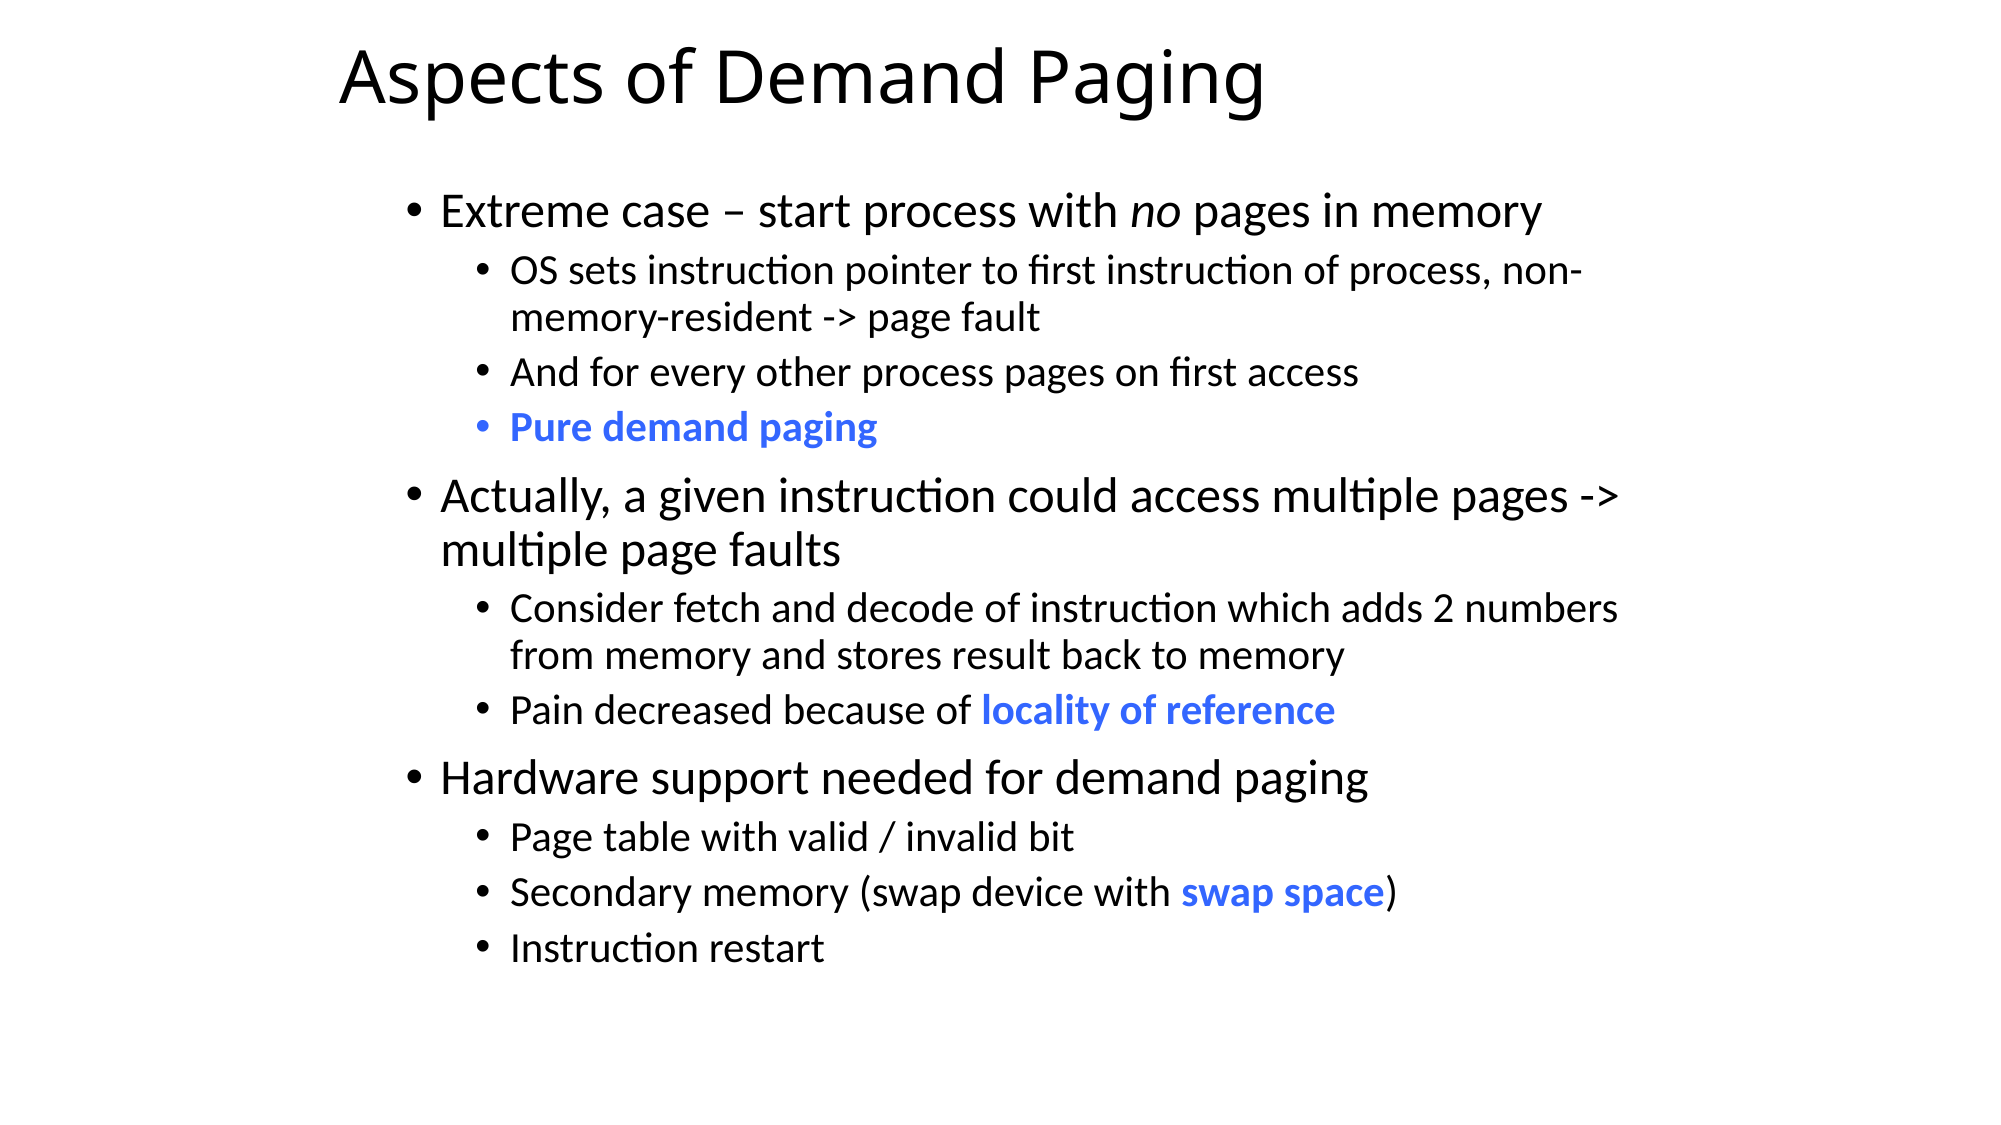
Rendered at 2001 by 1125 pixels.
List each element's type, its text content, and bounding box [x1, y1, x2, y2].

title Aspects of Demand Paging [324, 33, 1675, 128]
list Extreme case – start process with no pages in memory OS sets instruction pointer to first instruction of process, non-memory-resident -> page fault And for every other process pages on first access Pure demand paging Actually, a given instruction could access multiple pages -> multiple page faults Consider fetch and decode of instruction which adds 2 numbers from memory and stores result back to memory Pain decreased because of locality of reference Hardware support needed for demand paging Page table with valid / invalid bit Secondary memory (swap device with swap space) Instruction restart [390, 177, 1661, 980]
